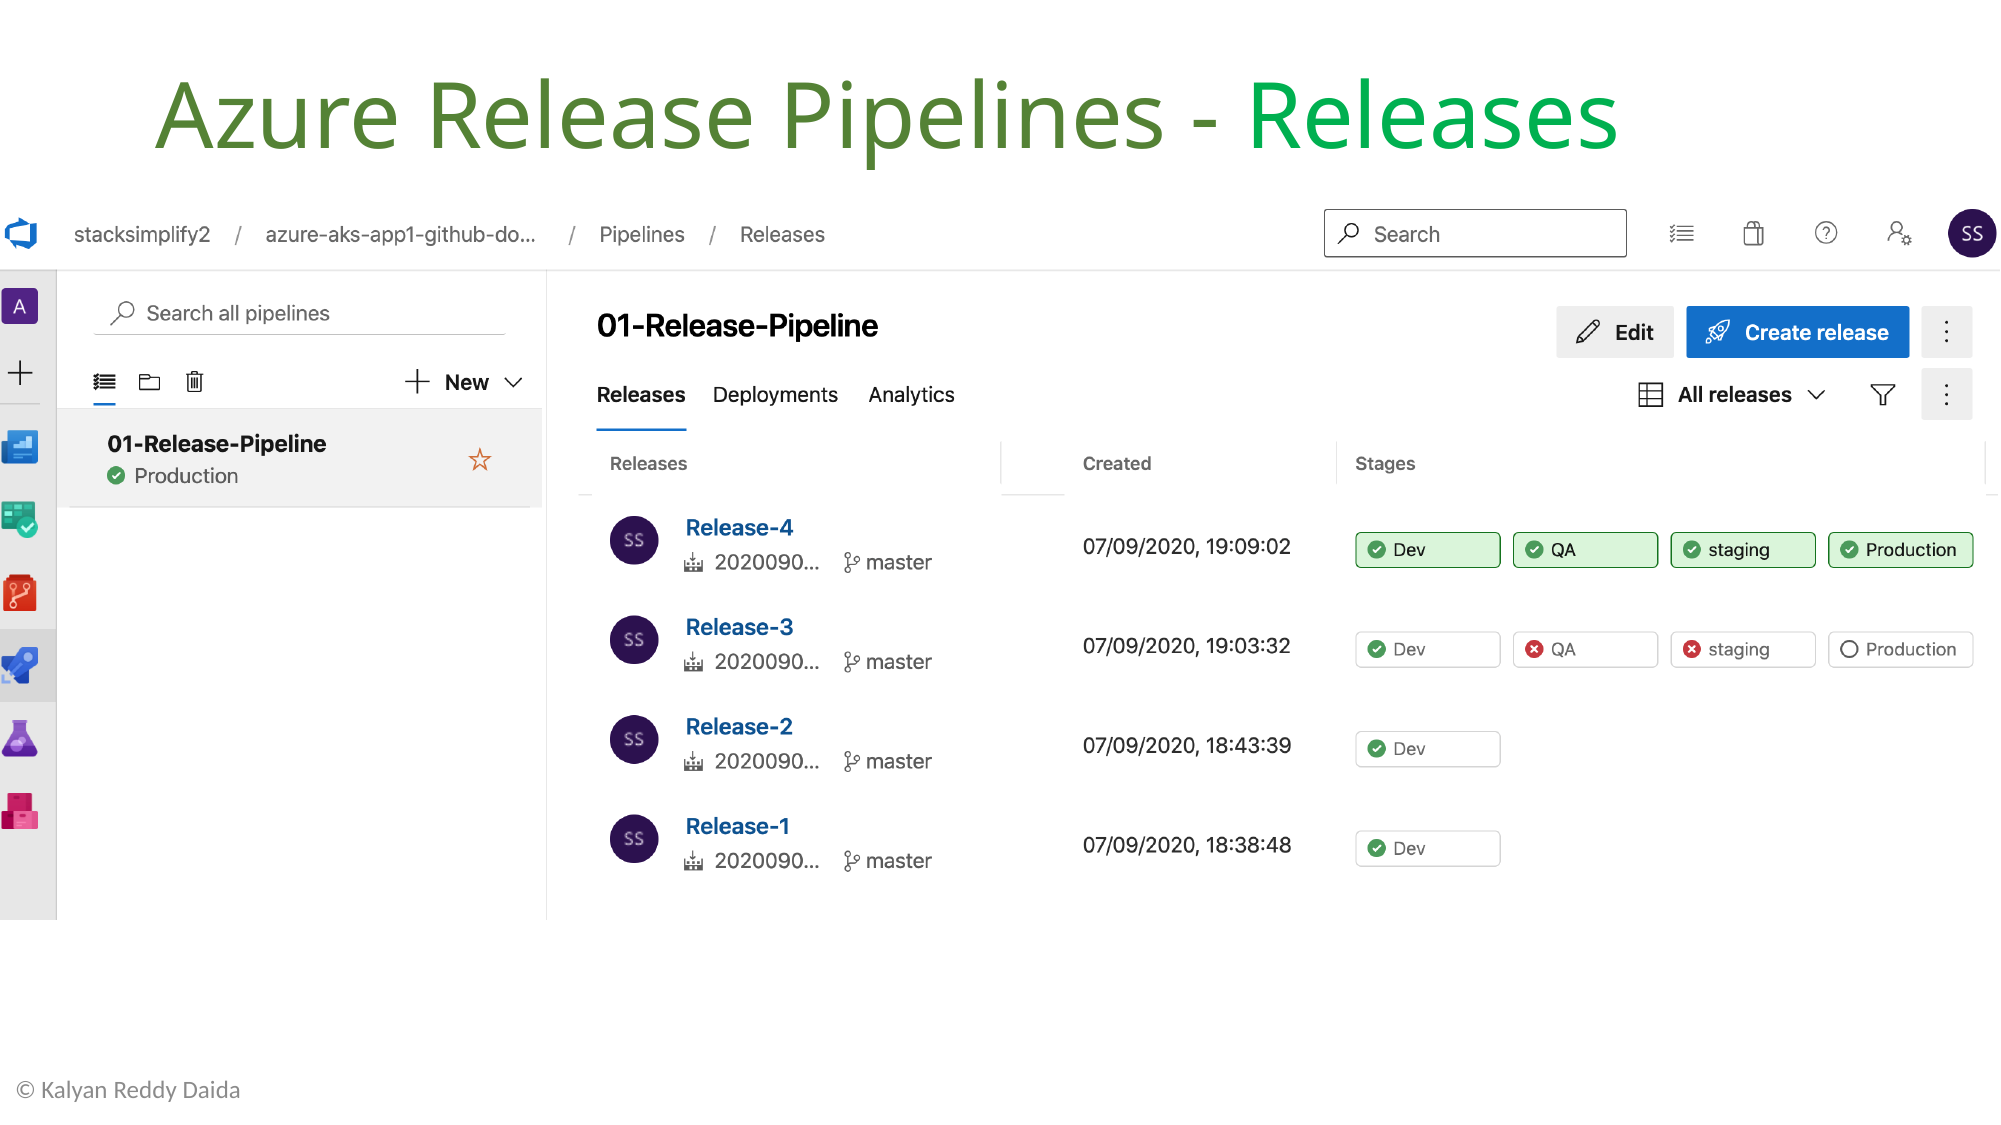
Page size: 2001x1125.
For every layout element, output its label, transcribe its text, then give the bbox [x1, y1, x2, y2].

picture [0, 205, 2000, 920]
title Azure Release Pipelines - Releases [137, 37, 1863, 200]
footer © Kalyan Reddy Daida [0, 1058, 675, 1119]
